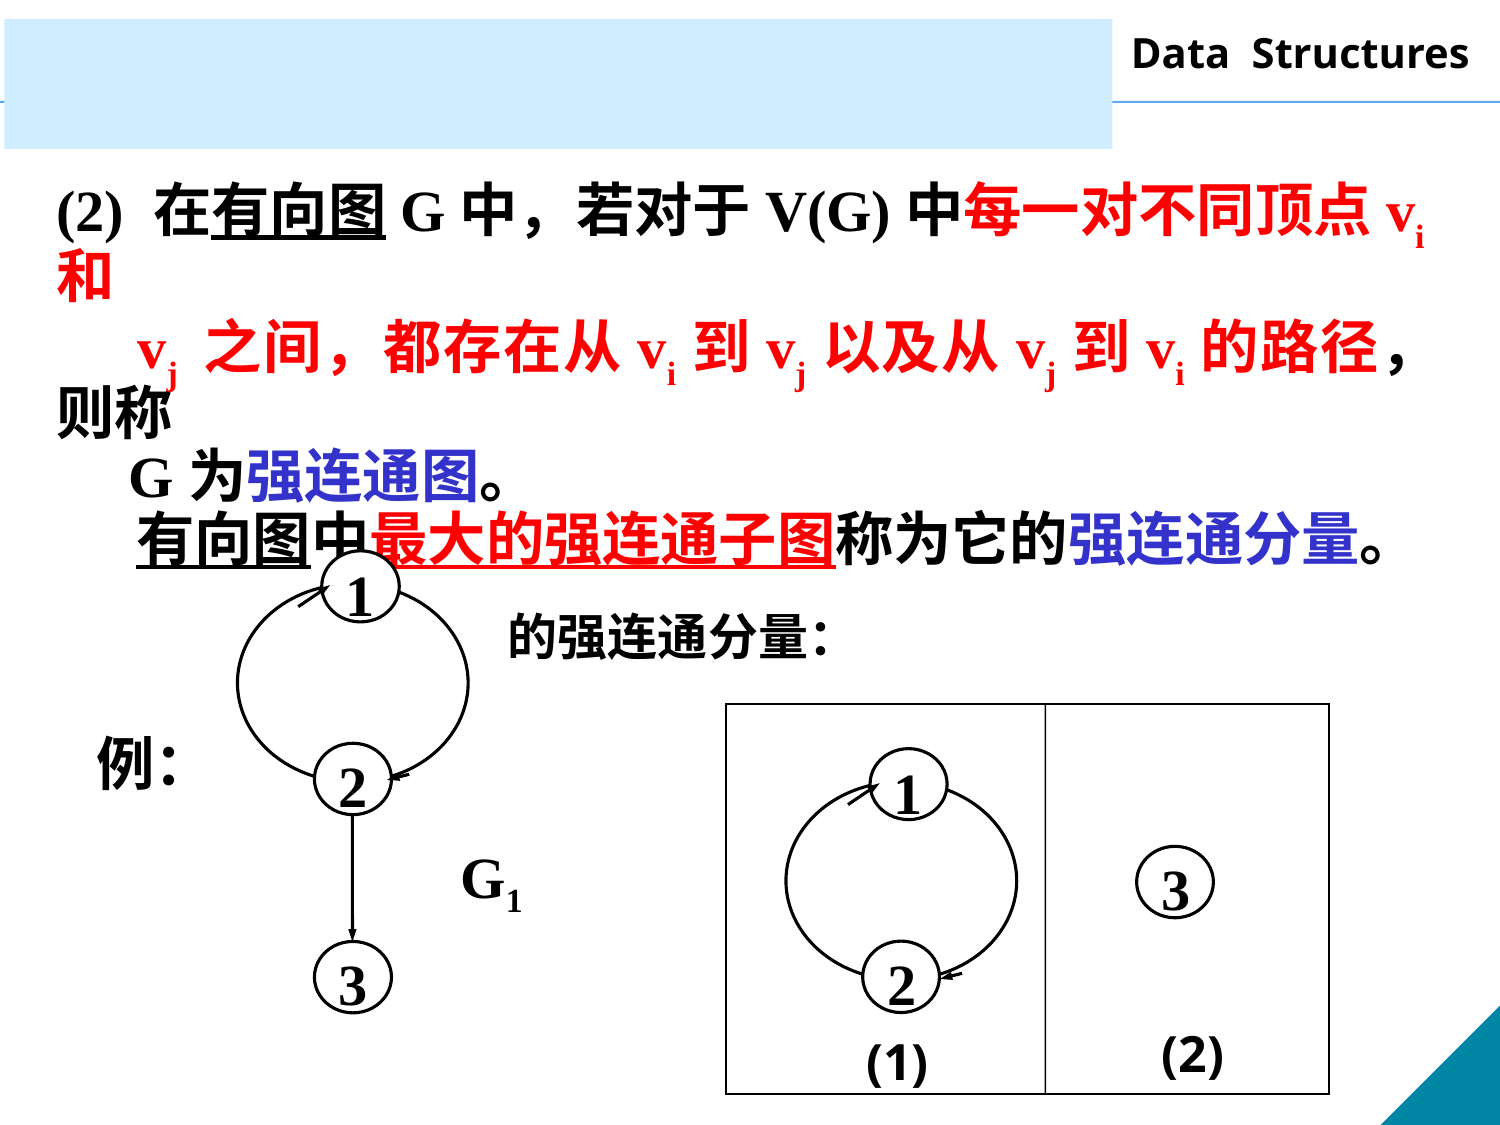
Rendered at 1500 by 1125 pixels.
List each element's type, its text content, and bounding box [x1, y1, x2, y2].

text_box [785, 748, 1017, 1098]
text_box [726, 704, 1045, 1094]
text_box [1136, 846, 1246, 1091]
text_box [1046, 704, 1329, 1094]
text_box 的强连通分量： [600, 609, 873, 673]
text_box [237, 550, 600, 1014]
list (2) 在有向图G中，若对于V(G)中每一对不同顶点vi和 vj 之间，都存在从vi到vj以及从vj到vi的路径，则称 G为强连通图。 有向图中最大的强连通子图称为它的强连通分量。 例： [41, 165, 1454, 778]
